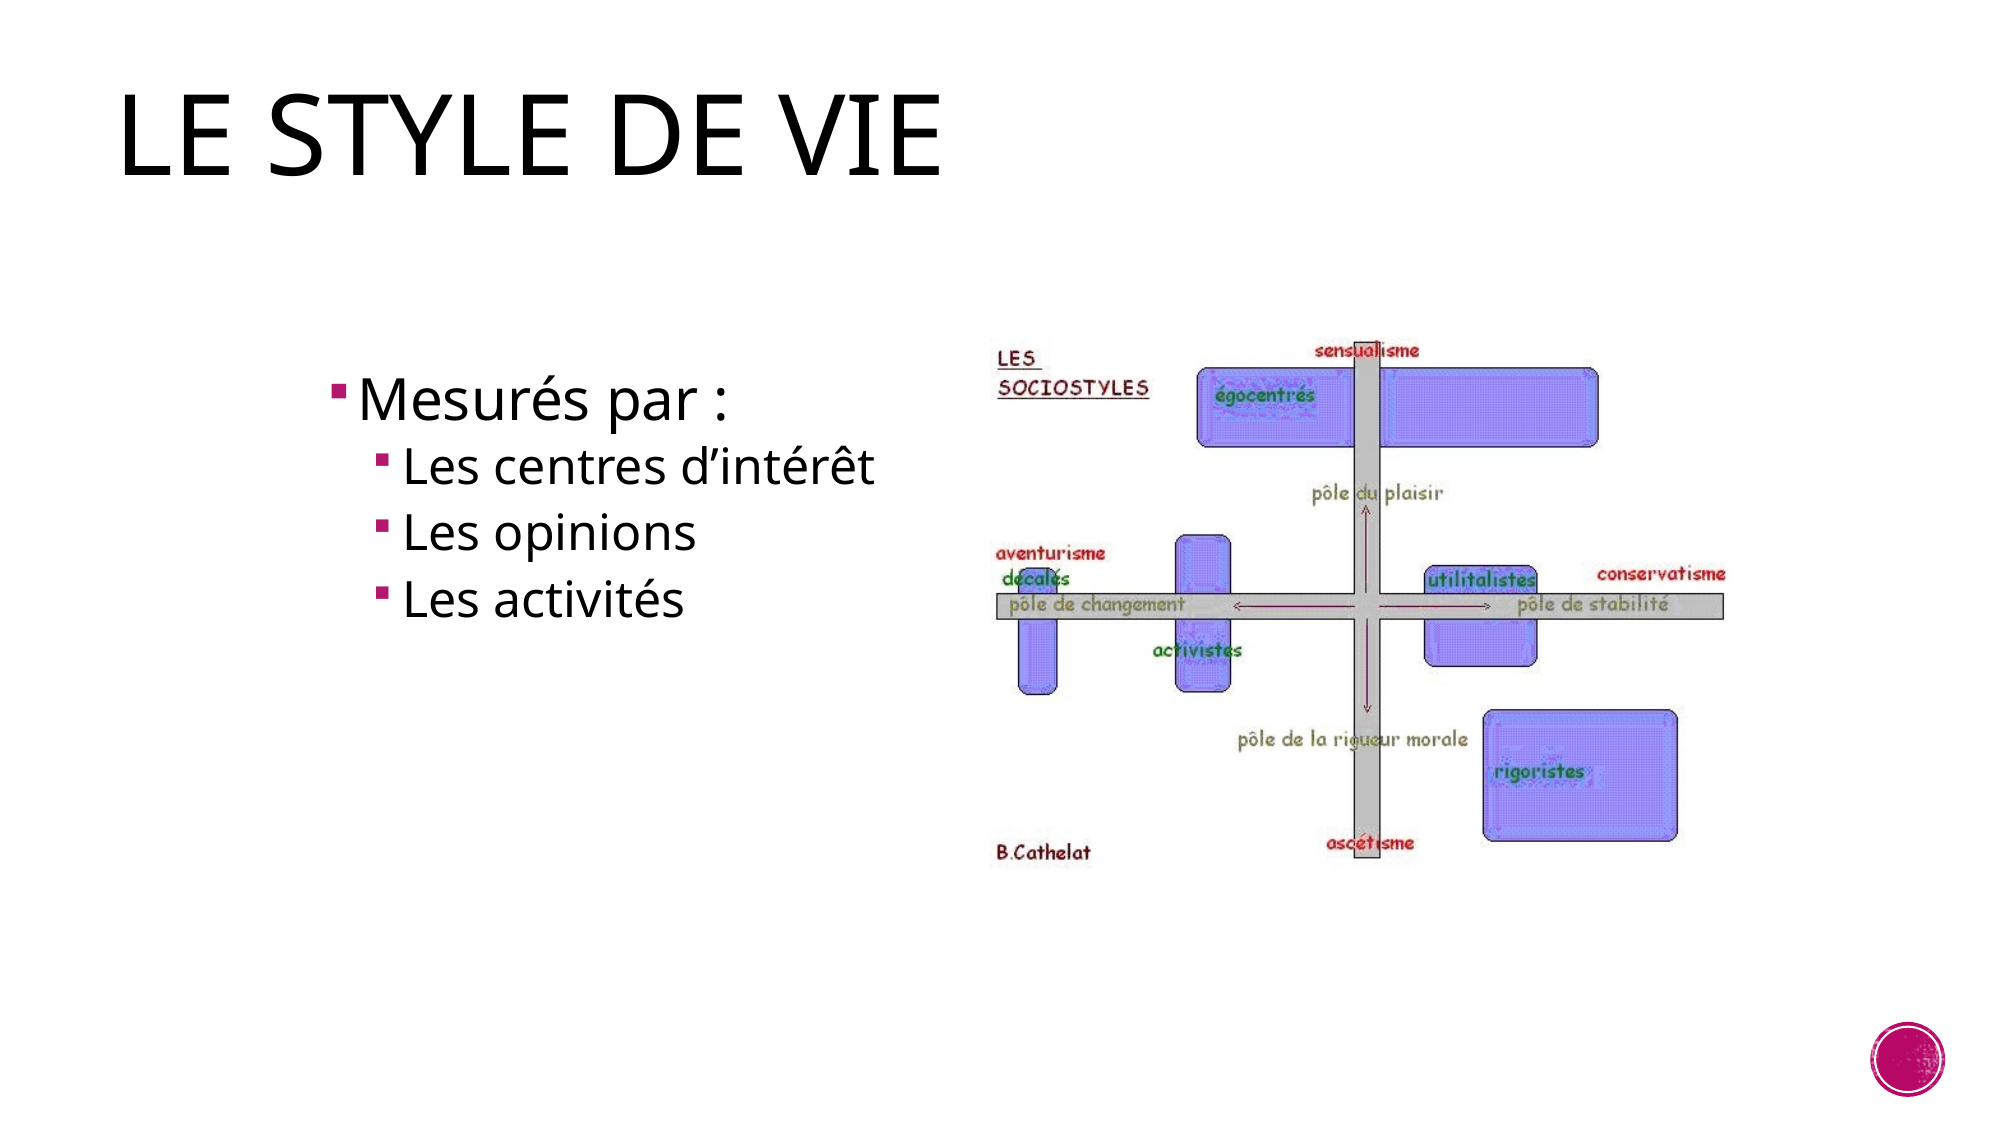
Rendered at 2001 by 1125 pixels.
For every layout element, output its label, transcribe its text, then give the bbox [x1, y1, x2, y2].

picture [990, 338, 1733, 870]
list Mesurés par : Les centres d’intérêt Les opinions Les activités [312, 362, 938, 1038]
title Le style de vie [99, 45, 1900, 233]
